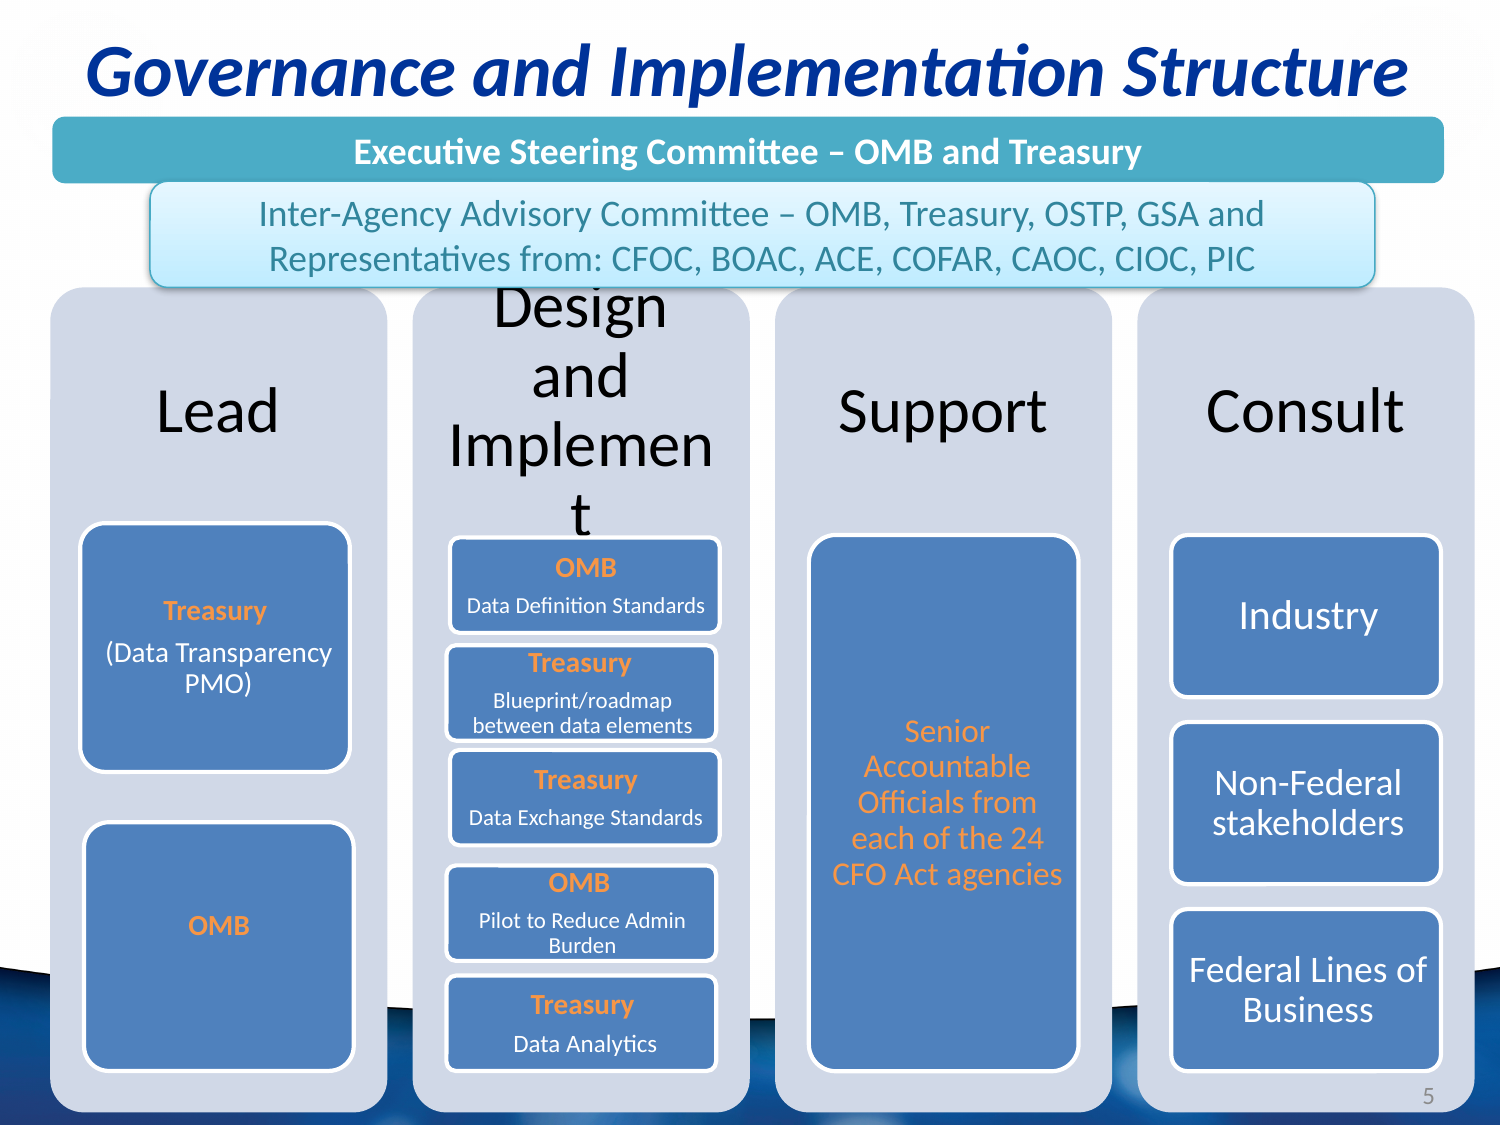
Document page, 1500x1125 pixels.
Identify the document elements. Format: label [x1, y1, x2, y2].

text_box [49, 287, 1476, 1113]
picture [0, 0, 1500, 1125]
